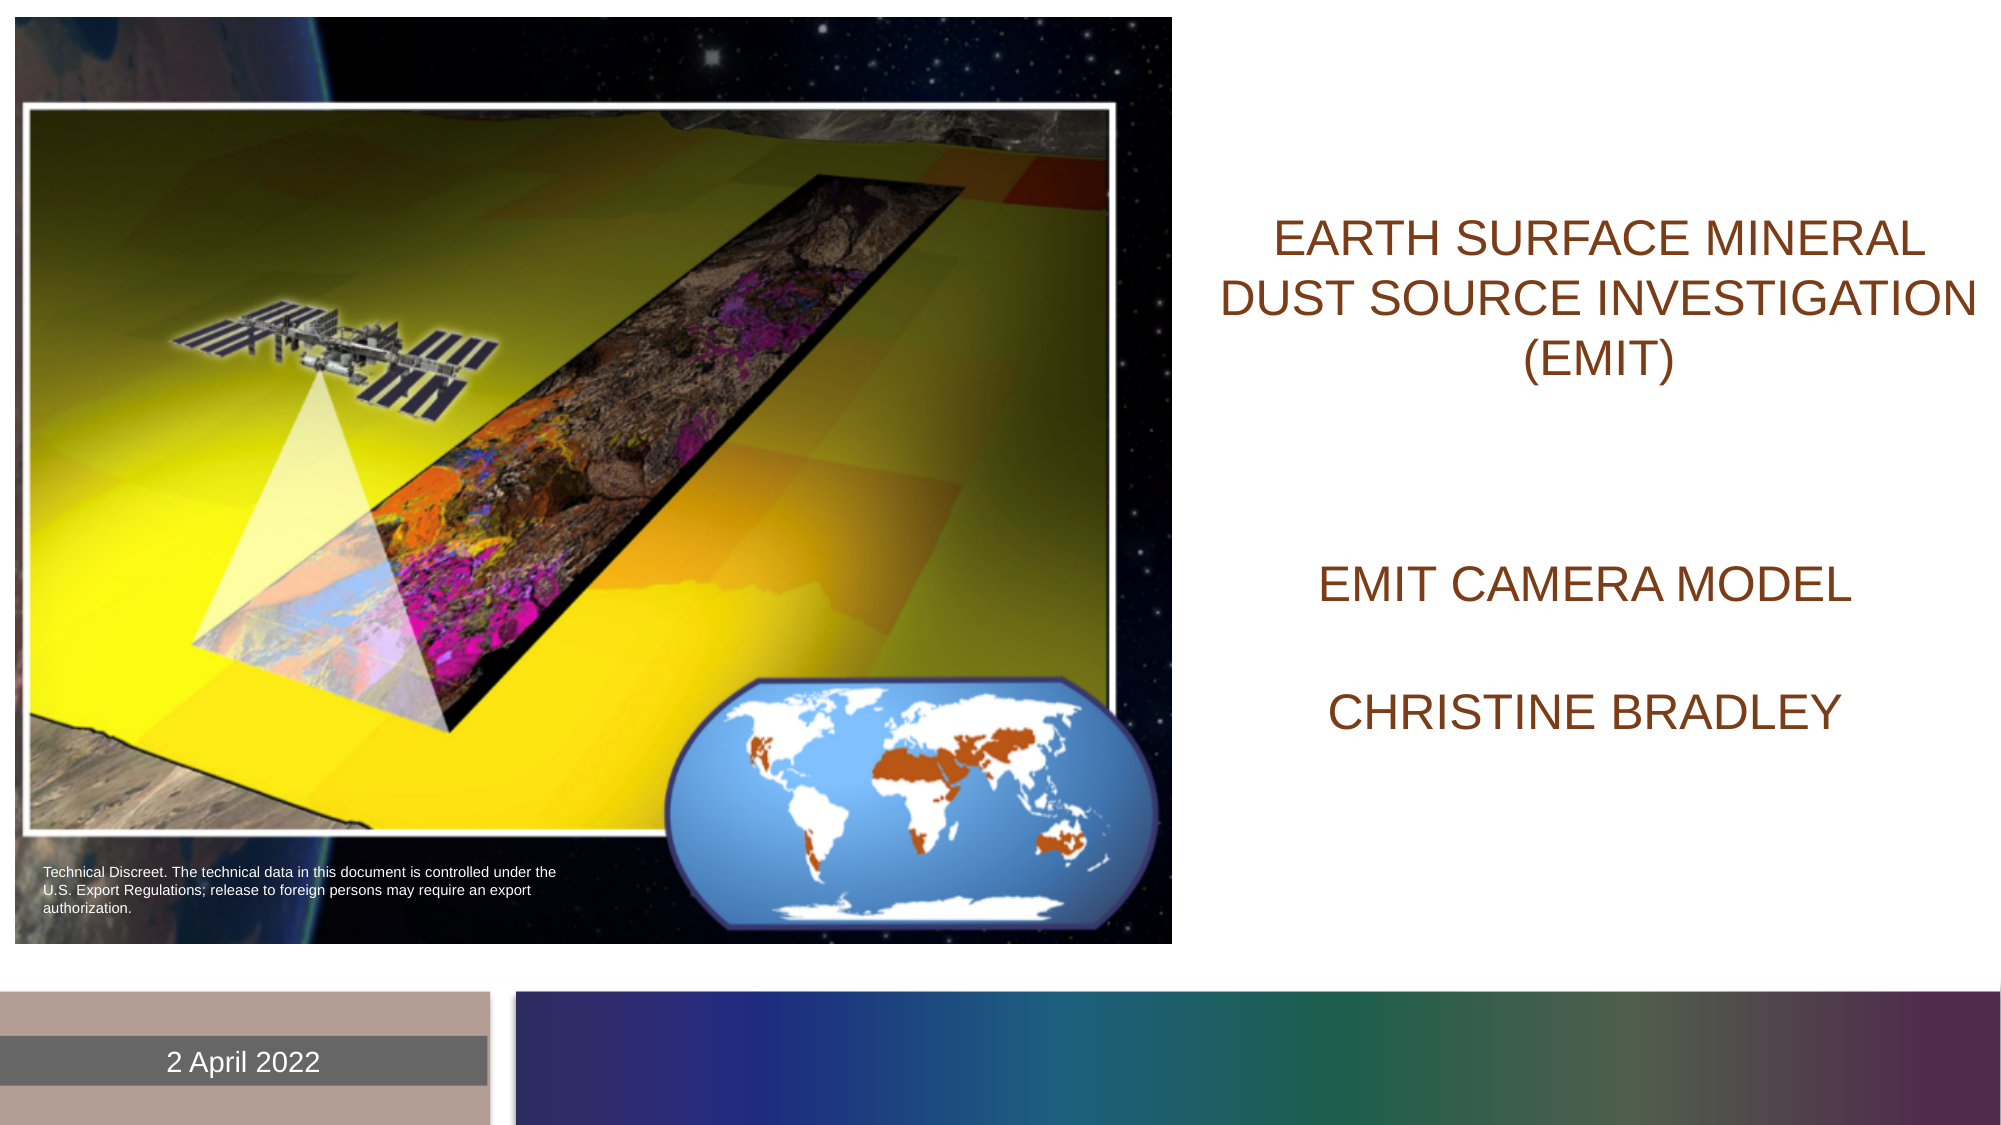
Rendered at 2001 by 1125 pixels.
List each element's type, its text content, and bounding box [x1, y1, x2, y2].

picture [15, 17, 1172, 944]
text_box 2 April 2022 [0, 1035, 488, 1086]
subtitle EMIT Camera Model Christine Bradley [1170, 459, 2000, 840]
